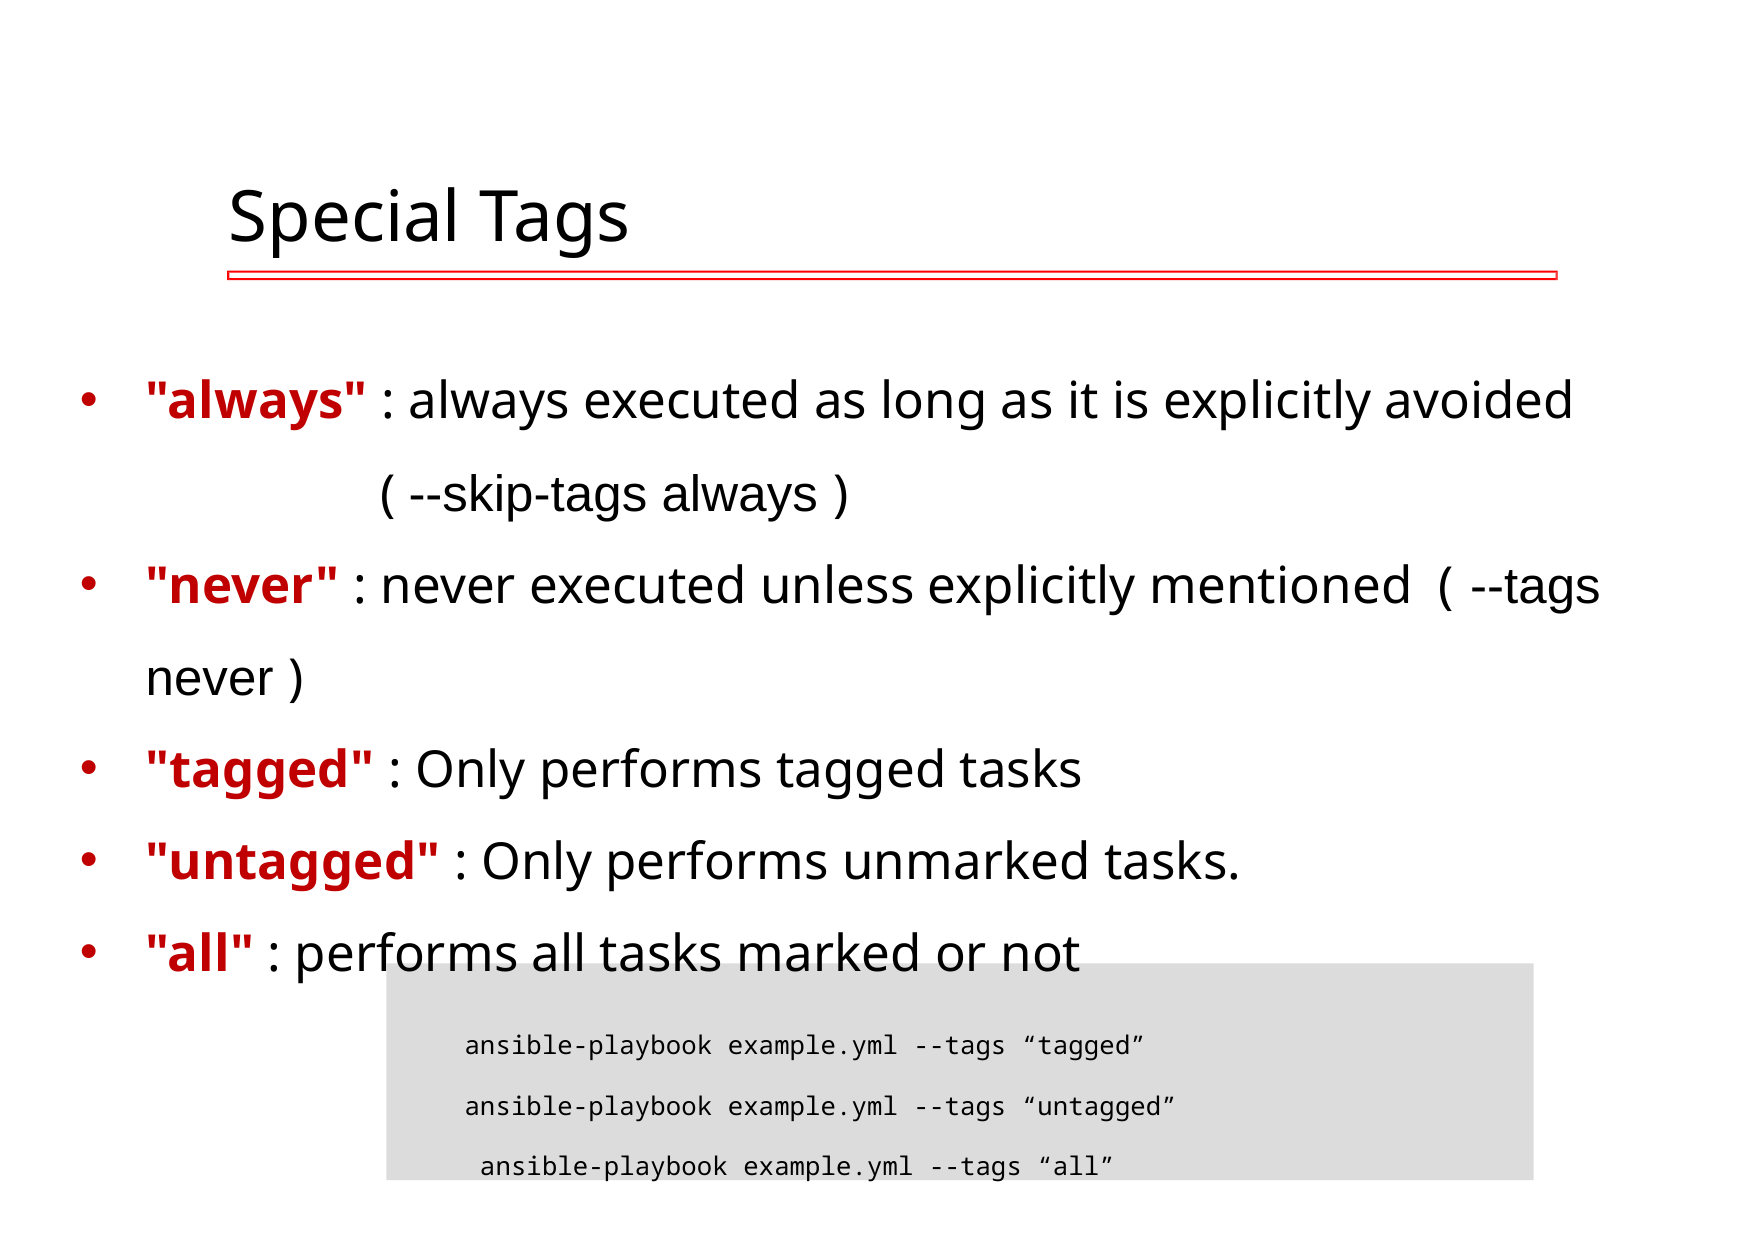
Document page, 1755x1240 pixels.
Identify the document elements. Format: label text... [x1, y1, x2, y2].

text_box "always" : always executed as long as it is explicitly avoided ( --skip-tags always ) "never" : never executed unless explicitly mentioned ( --tags never ) "tagged" : Only performs tagged tasks "untagged" : Only performs unmarked tasks. "all" : performs all tasks marked or not [64, 329, 1716, 989]
text_box ansible-playbook example.yml --tags “tagged” ansible-playbook example.yml --tags “untagged” ansible-playbook example.yml --tags “all” [386, 989, 1534, 1181]
title Special Tags [227, 108, 1020, 317]
